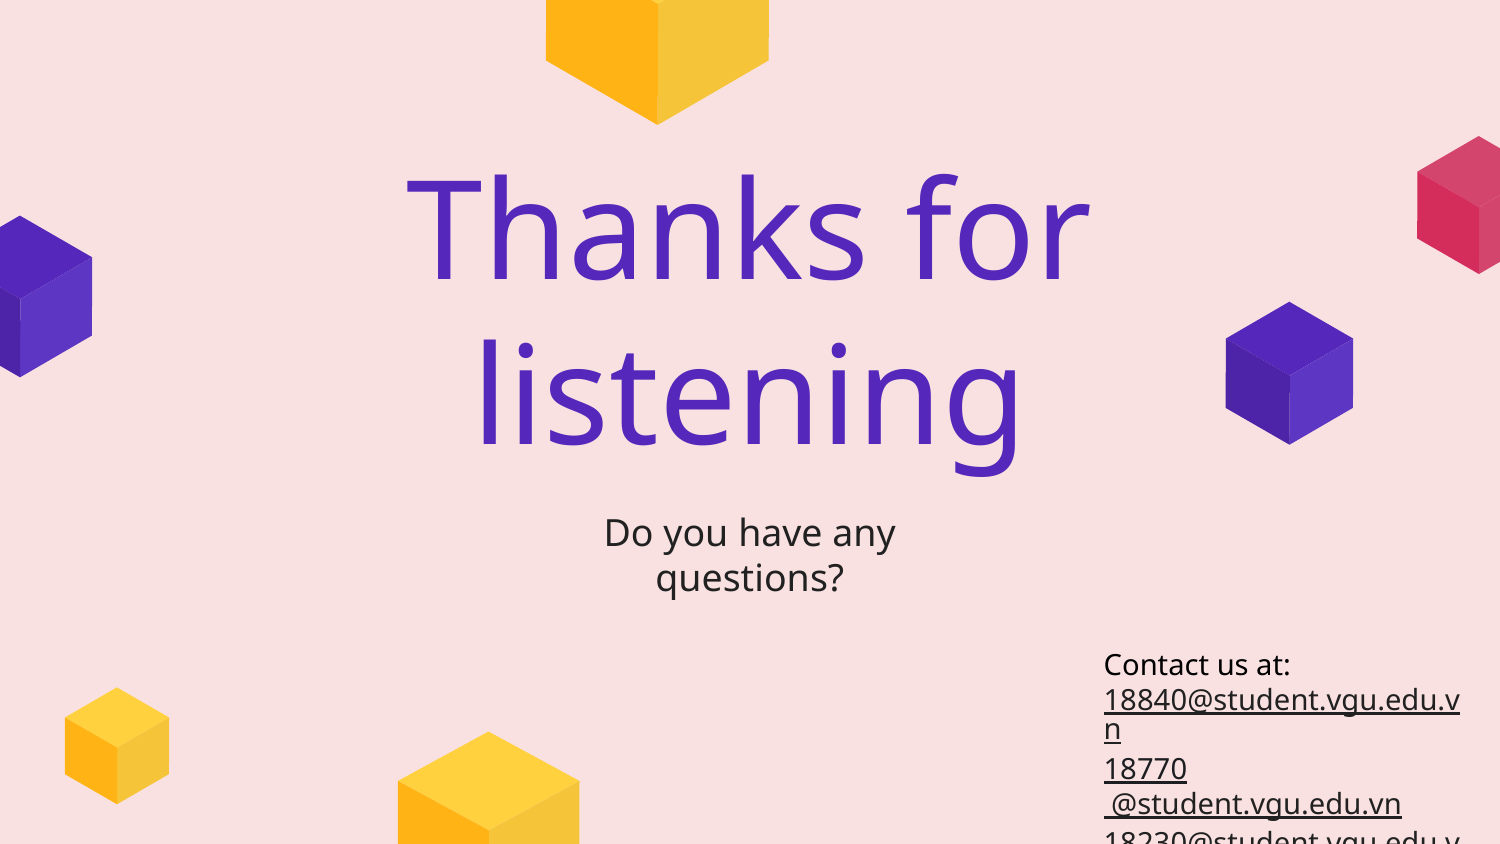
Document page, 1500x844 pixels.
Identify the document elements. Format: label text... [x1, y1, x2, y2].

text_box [397, 731, 580, 844]
subtitle Do you have any questions? [509, 457, 991, 651]
text_box Contact us at: 18840@student.vgu.edu.vn 18770 @student.vgu.edu.vn 18230@student.vgu.edu.vn 17647@student.vgu.edu.vn [1088, 638, 1491, 844]
title Thanks for listening [384, 126, 1116, 484]
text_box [1225, 301, 1354, 446]
